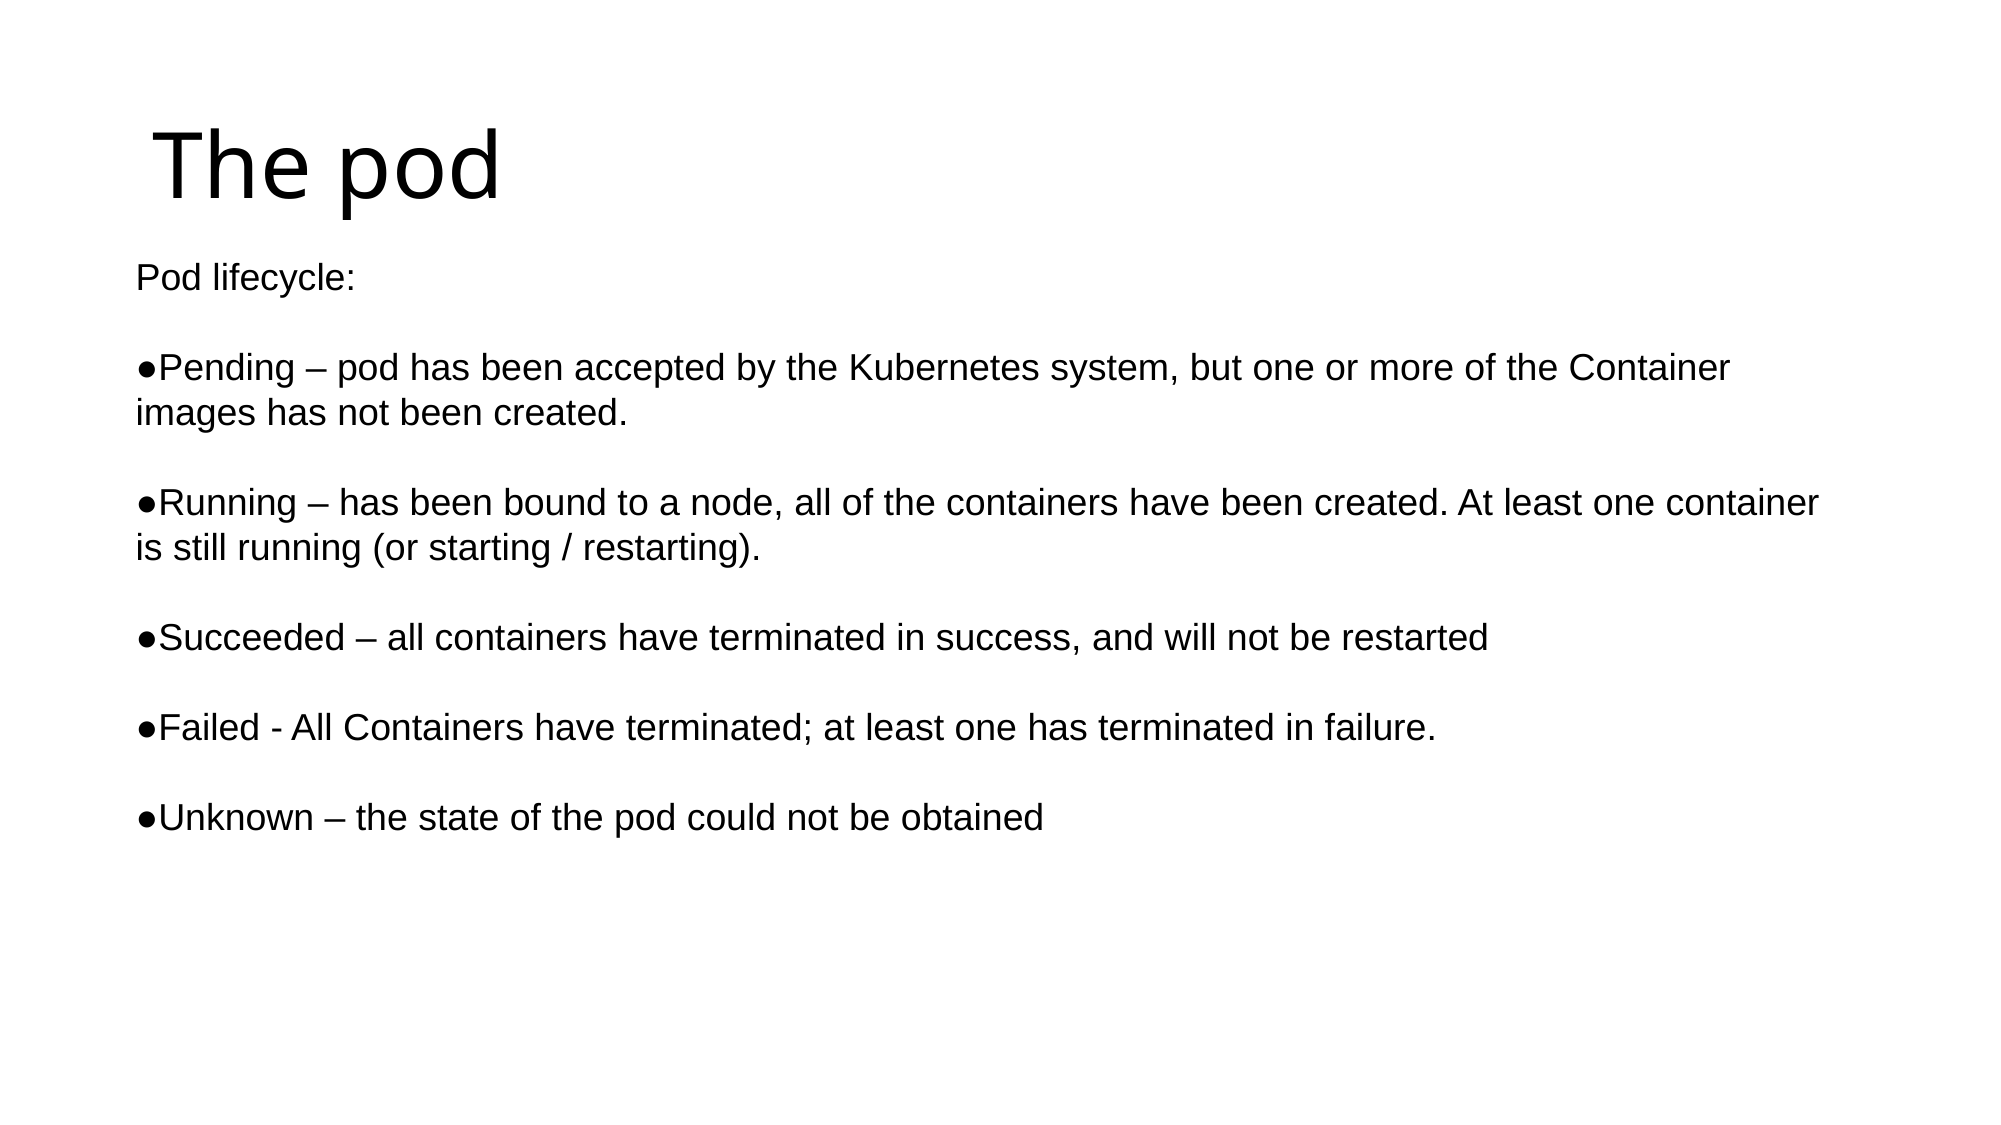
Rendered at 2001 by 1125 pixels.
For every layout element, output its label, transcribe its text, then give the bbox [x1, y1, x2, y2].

title The pod [137, 59, 1863, 245]
text_box Pod lifecycle: ●Pending – pod has been accepted by the Kubernetes system, but one or more of the Container images has not been created. ●Running – has been bound to a node, all of the containers have been created. At least one container is still running (or starting / restarting). ●Succeeded – all containers have terminated in success, and will not be restarted ●Failed - All Containers have terminated; at least one has terminated in failure. ●Unknown – the state of the pod could not be obtained [120, 245, 1863, 936]
